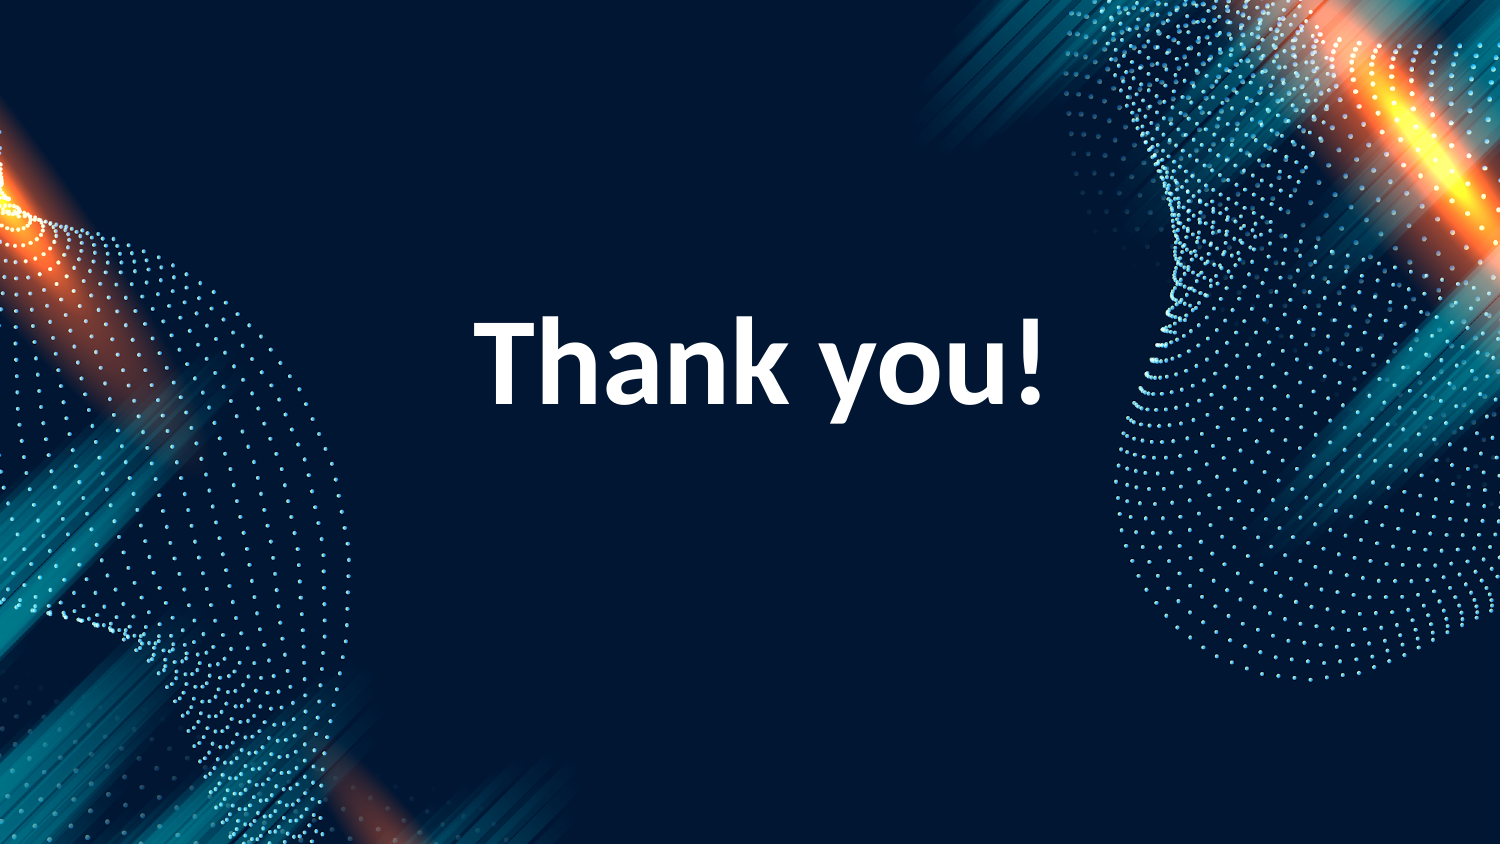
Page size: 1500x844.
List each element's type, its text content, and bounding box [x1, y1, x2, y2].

text_box Thank you! [312, 271, 1213, 437]
